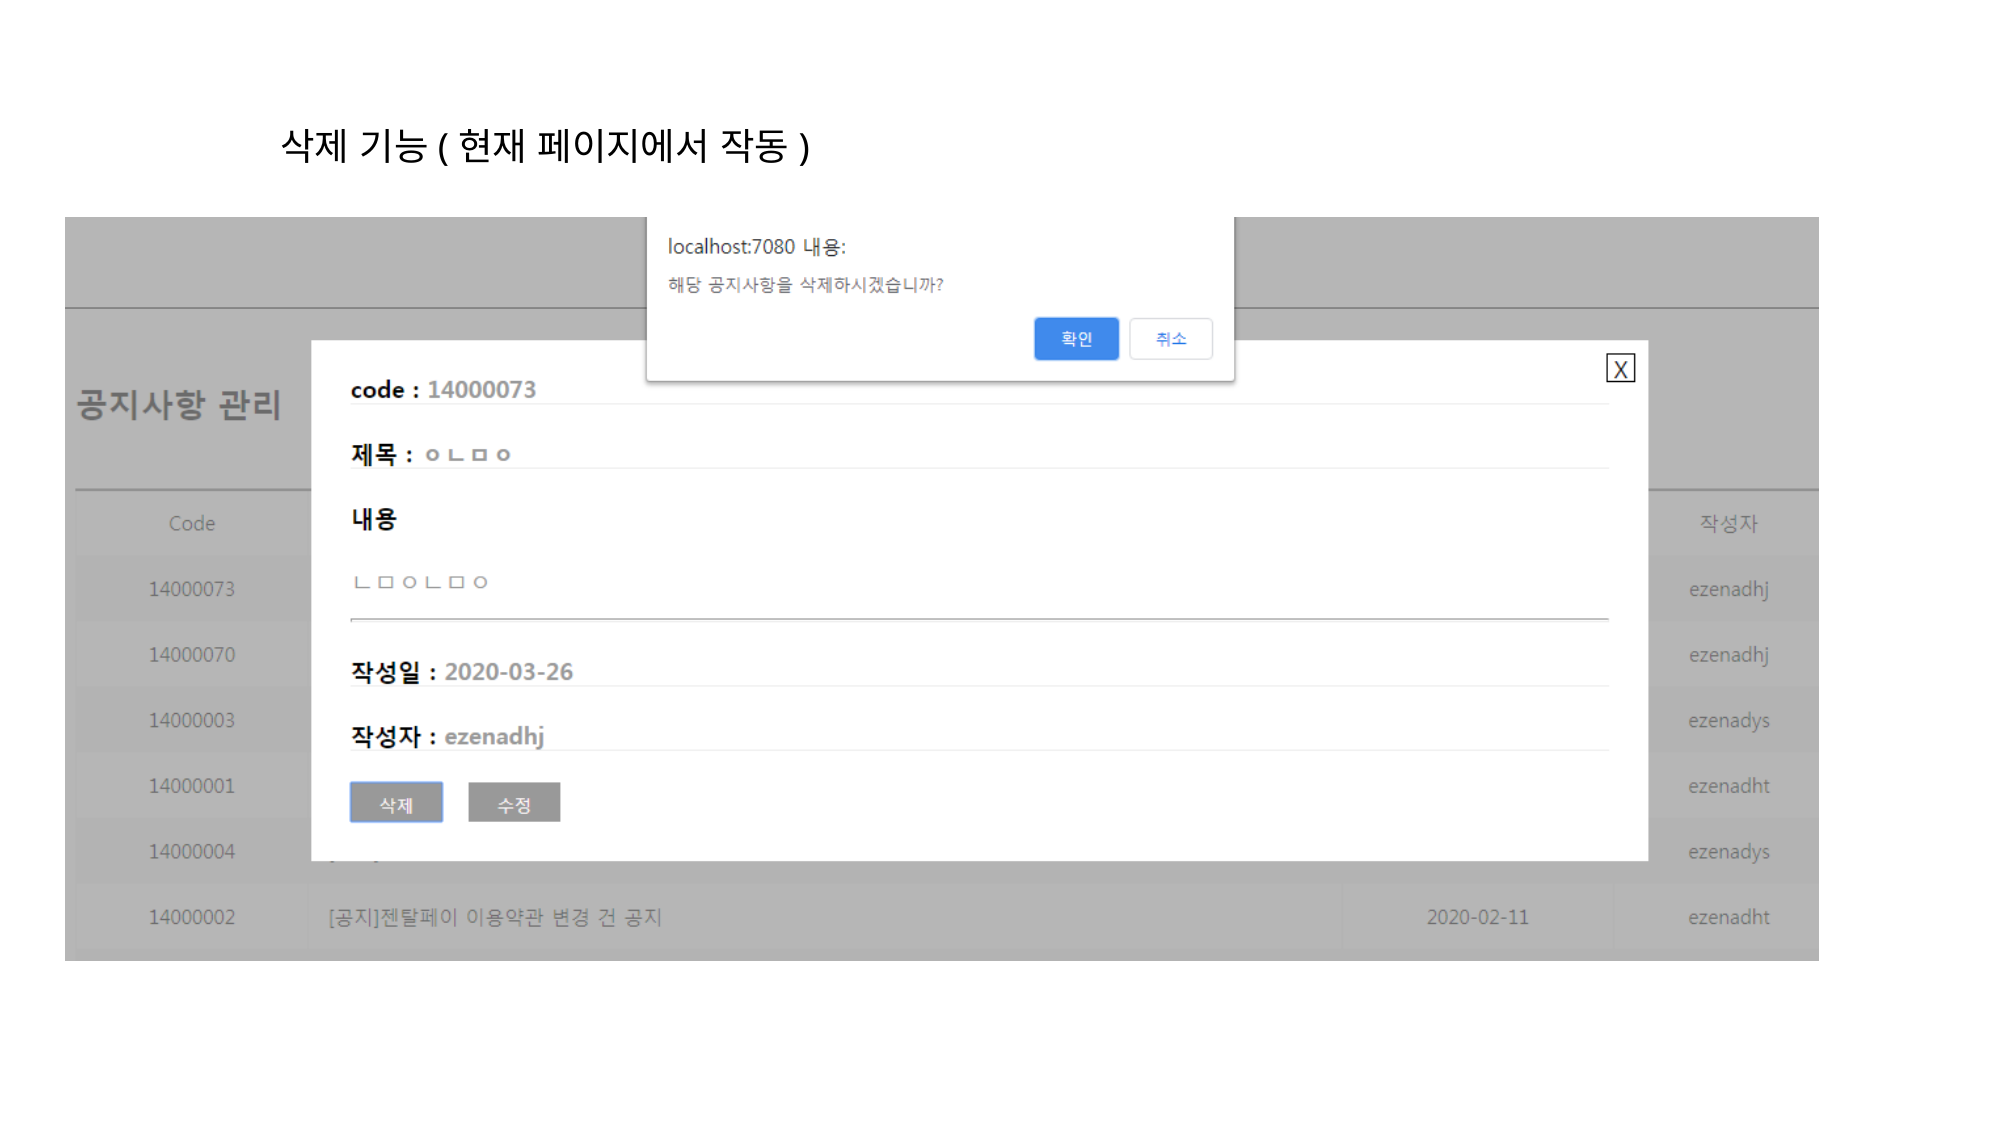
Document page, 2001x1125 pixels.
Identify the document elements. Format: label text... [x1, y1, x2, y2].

text_box 삭제 기능(현재 페이지에서 작동) [265, 115, 963, 176]
picture [65, 217, 1819, 961]
